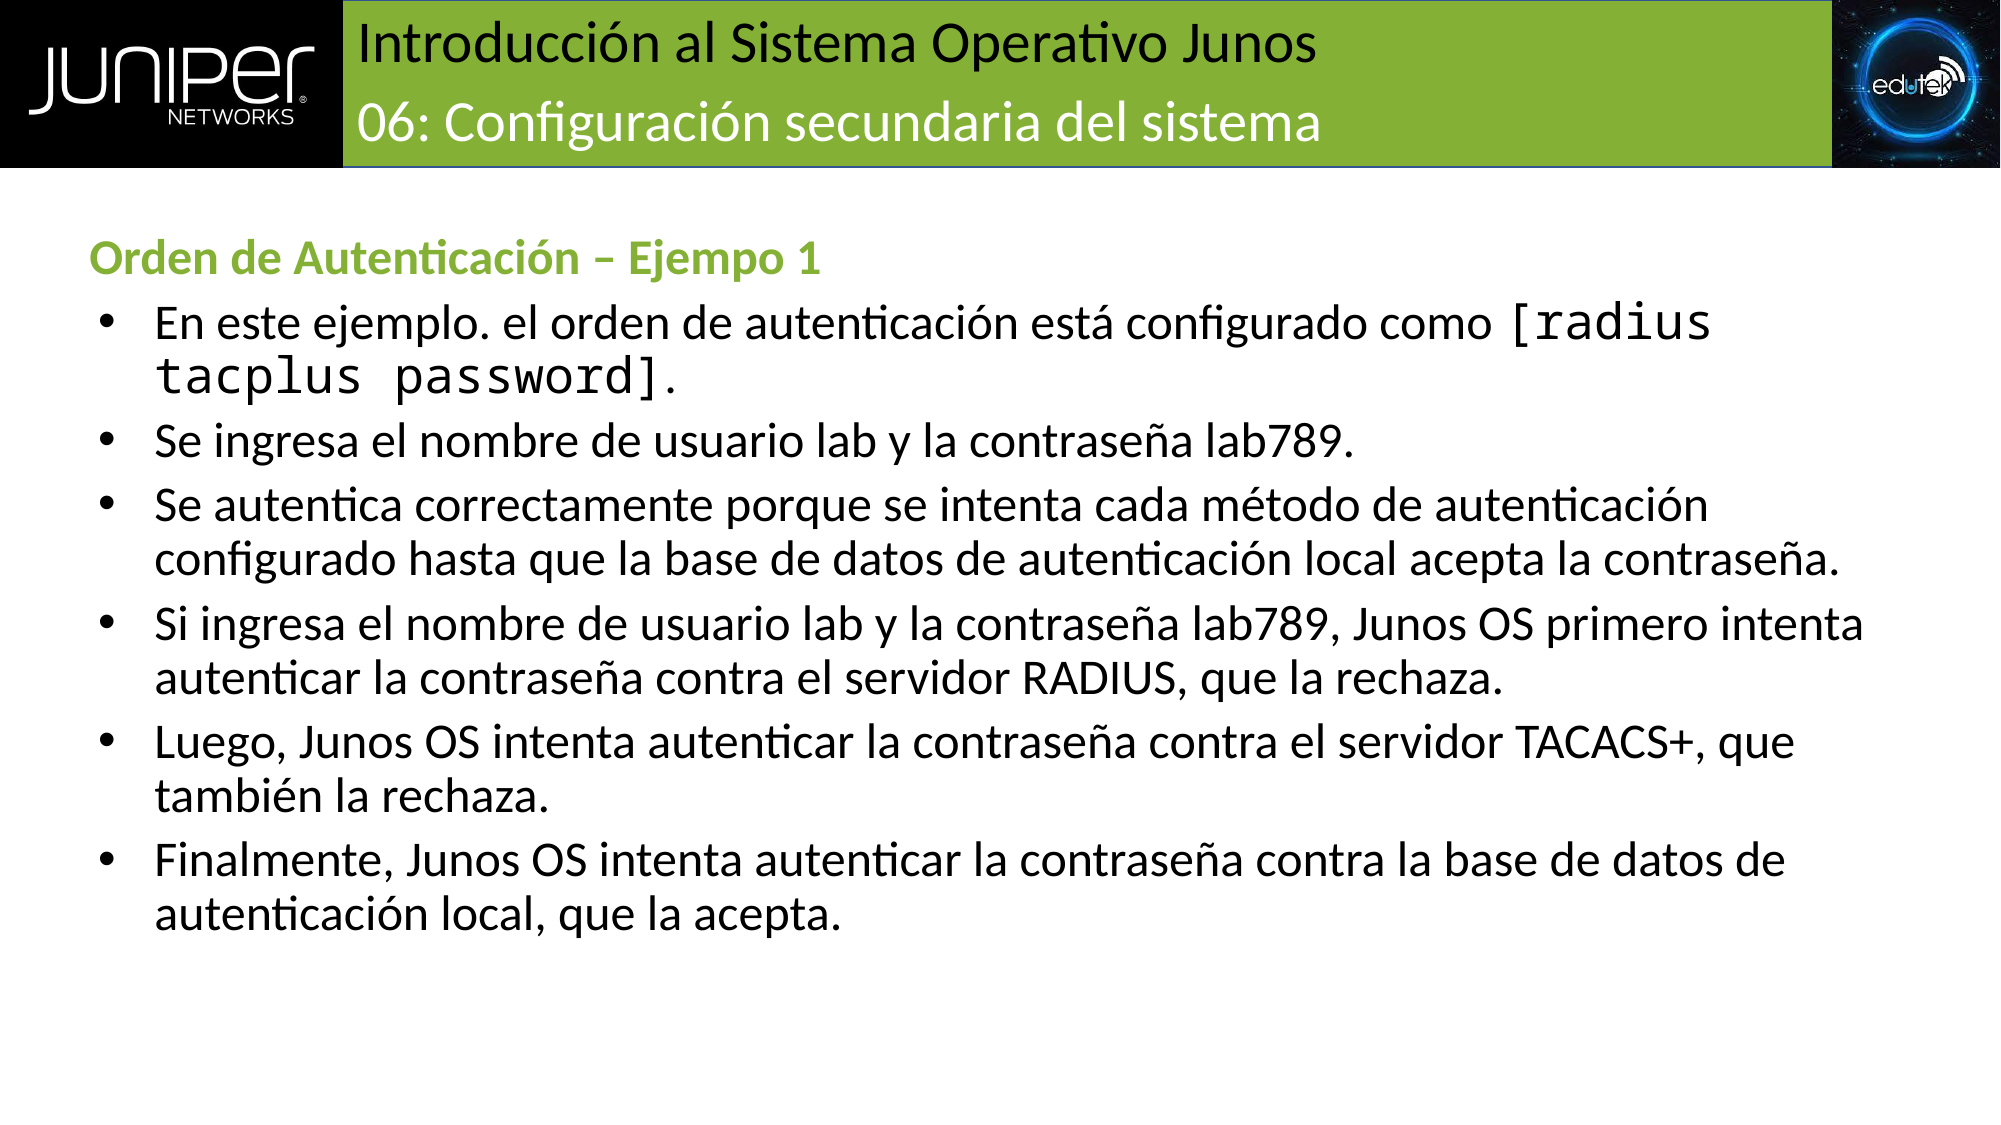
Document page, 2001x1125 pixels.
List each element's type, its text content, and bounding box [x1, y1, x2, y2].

picture [0, 0, 343, 168]
list Orden de Autenticación – Ejempo 1 En este ejemplo. el orden de autenticación está configurado como [radius tacplus password]. Se ingresa el nombre de usuario lab y la contraseña lab789. Se autentica correctamente porque se intenta cada método de autenticación configurado hasta que la base de datos de autenticación local acepta la contraseña. Si ingresa el nombre de usuario lab y la contraseña lab789, Junos OS primero intenta autenticar la contraseña contra el servidor RADIUS, que la rechaza. Luego, Junos OS intenta autenticar la contraseña contra el servidor TACACS+, que también la rechaza. Finalmente, Junos OS intenta autenticar la contraseña contra la base de datos de autenticación local, que la acepta. [74, 224, 1926, 1094]
title Introducción al Sistema Operativo Junos [342, 3, 2000, 84]
picture [1832, 84, 2000, 168]
list 06: Configuración secundaria del sistema [342, 83, 1606, 168]
